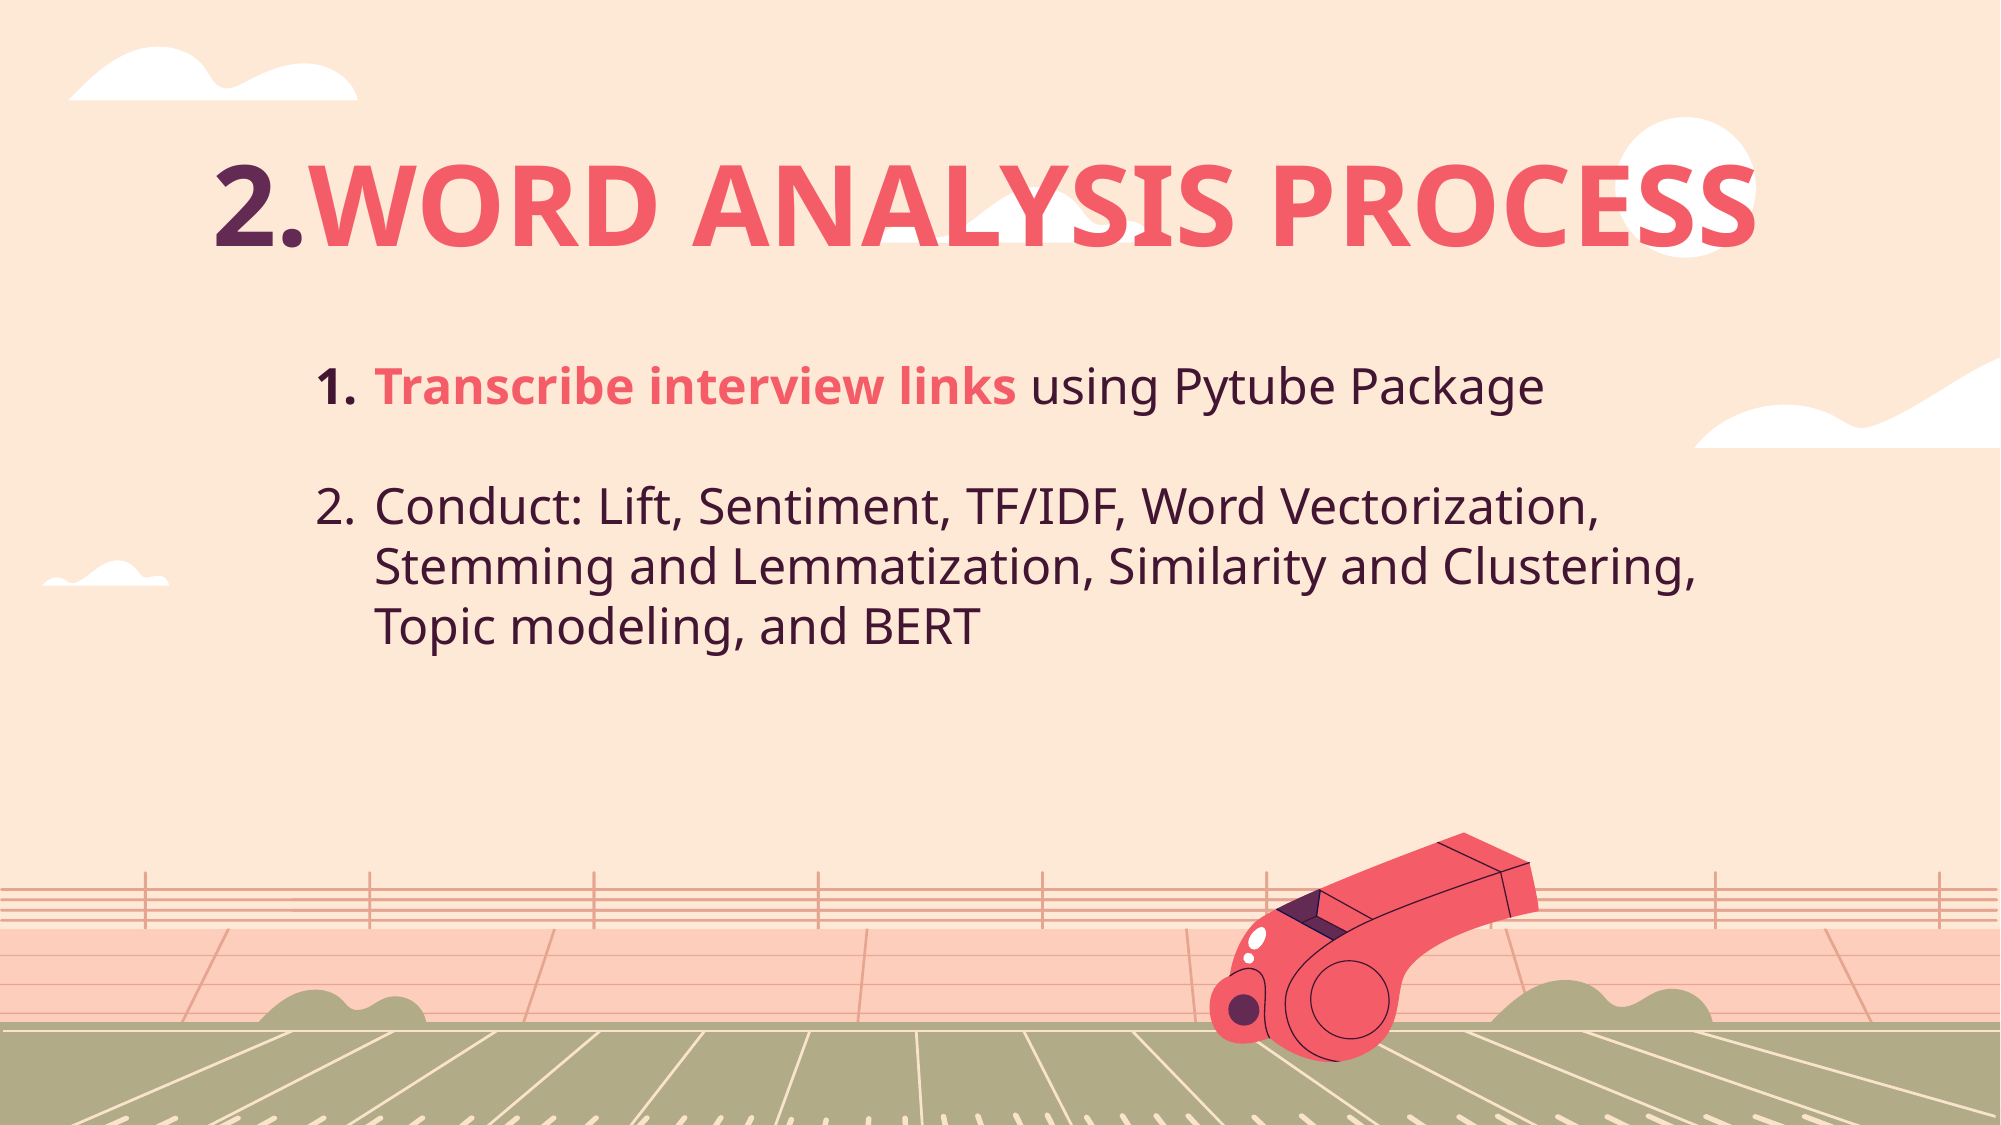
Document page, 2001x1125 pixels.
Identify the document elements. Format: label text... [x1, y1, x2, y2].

title WORD ANALYSIS PROCESS [0, 36, 1781, 368]
subtitle Transcribe interview links using Pytube Package Conduct: Lift, Sentiment, TF/IDF, Word Vectorization, Stemming and Lemmatization, Similarity and Clustering, Topic modeling, and BERT [279, 274, 1793, 1058]
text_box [1188, 861, 1551, 1034]
